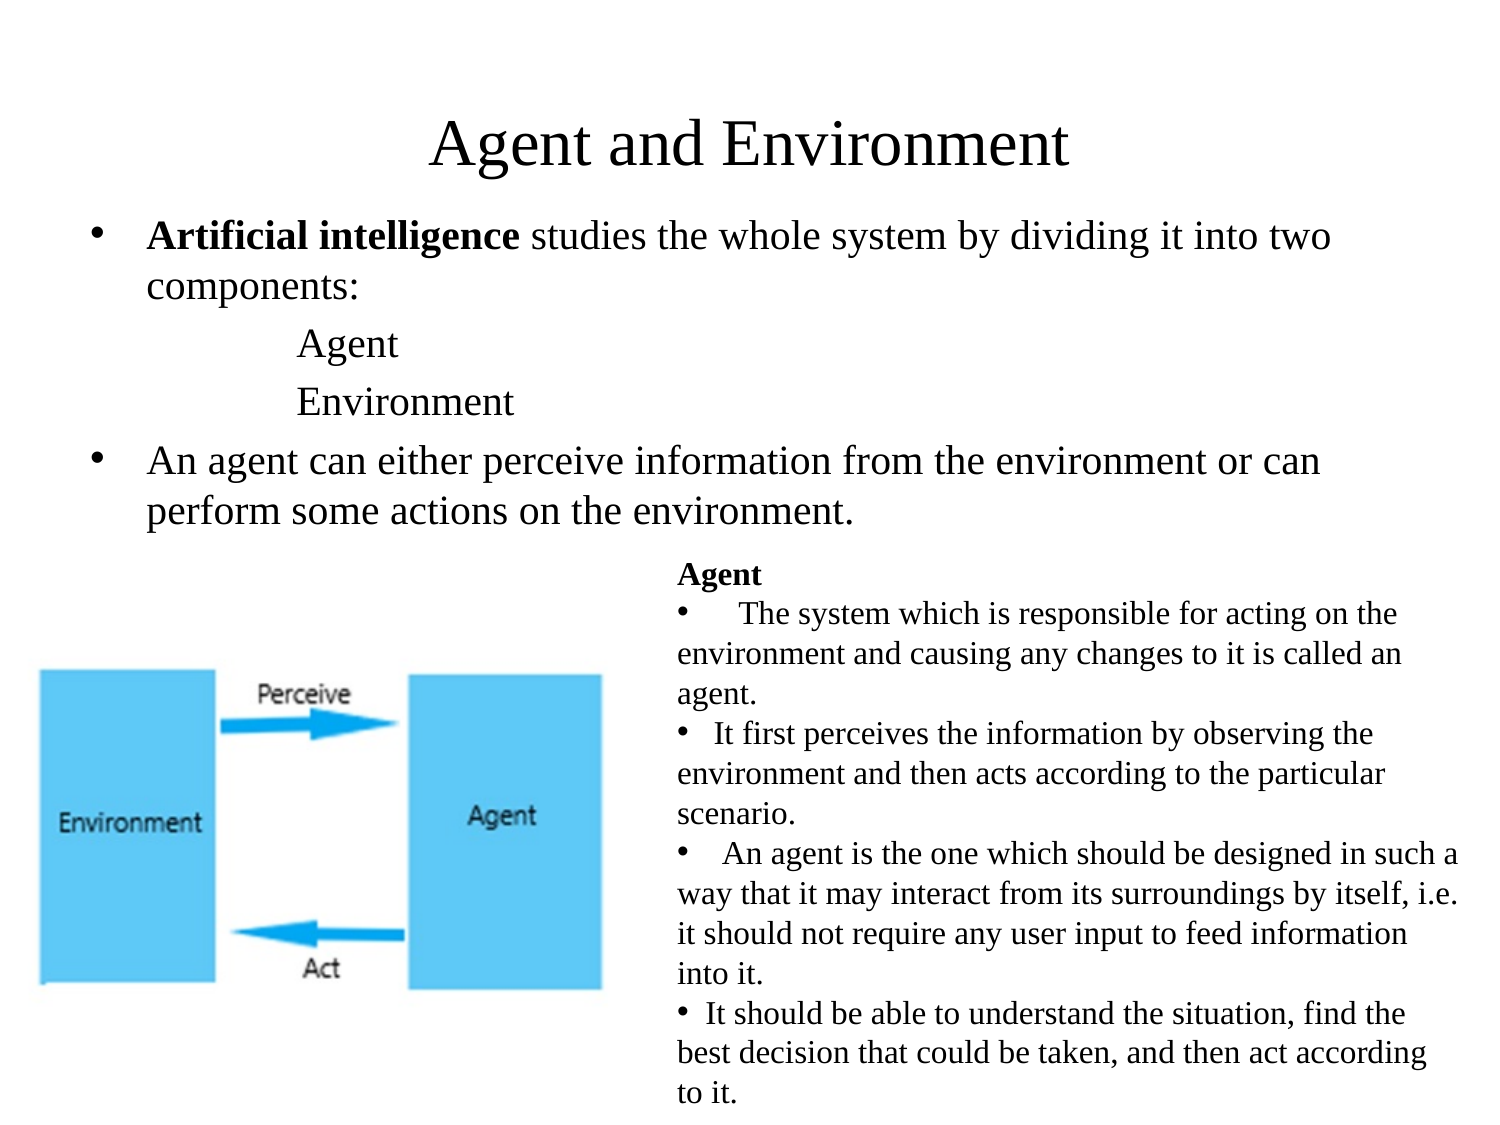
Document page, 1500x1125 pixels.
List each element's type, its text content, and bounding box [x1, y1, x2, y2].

title Agent and Environment [75, 45, 1425, 200]
list Artificial intelligence studies the whole system by dividing it into two components: Agent Environment An agent can either perceive information from the environment or can perform some actions on the environment. [75, 200, 1425, 635]
picture [0, 637, 671, 1032]
text_box Agent The system which is responsible for acting on the environment and causing any changes to it is called an agent. It first perceives the information by observing the environment and then acts according to the particular scenario. An agent is the one which should be designed in such a way that it may interact from its surroundings by itself, i.e. it should not require any user input to feed information into it. It should be able to understand the situation, find the best decision that could be taken, and then act according to it. [662, 544, 1475, 1118]
